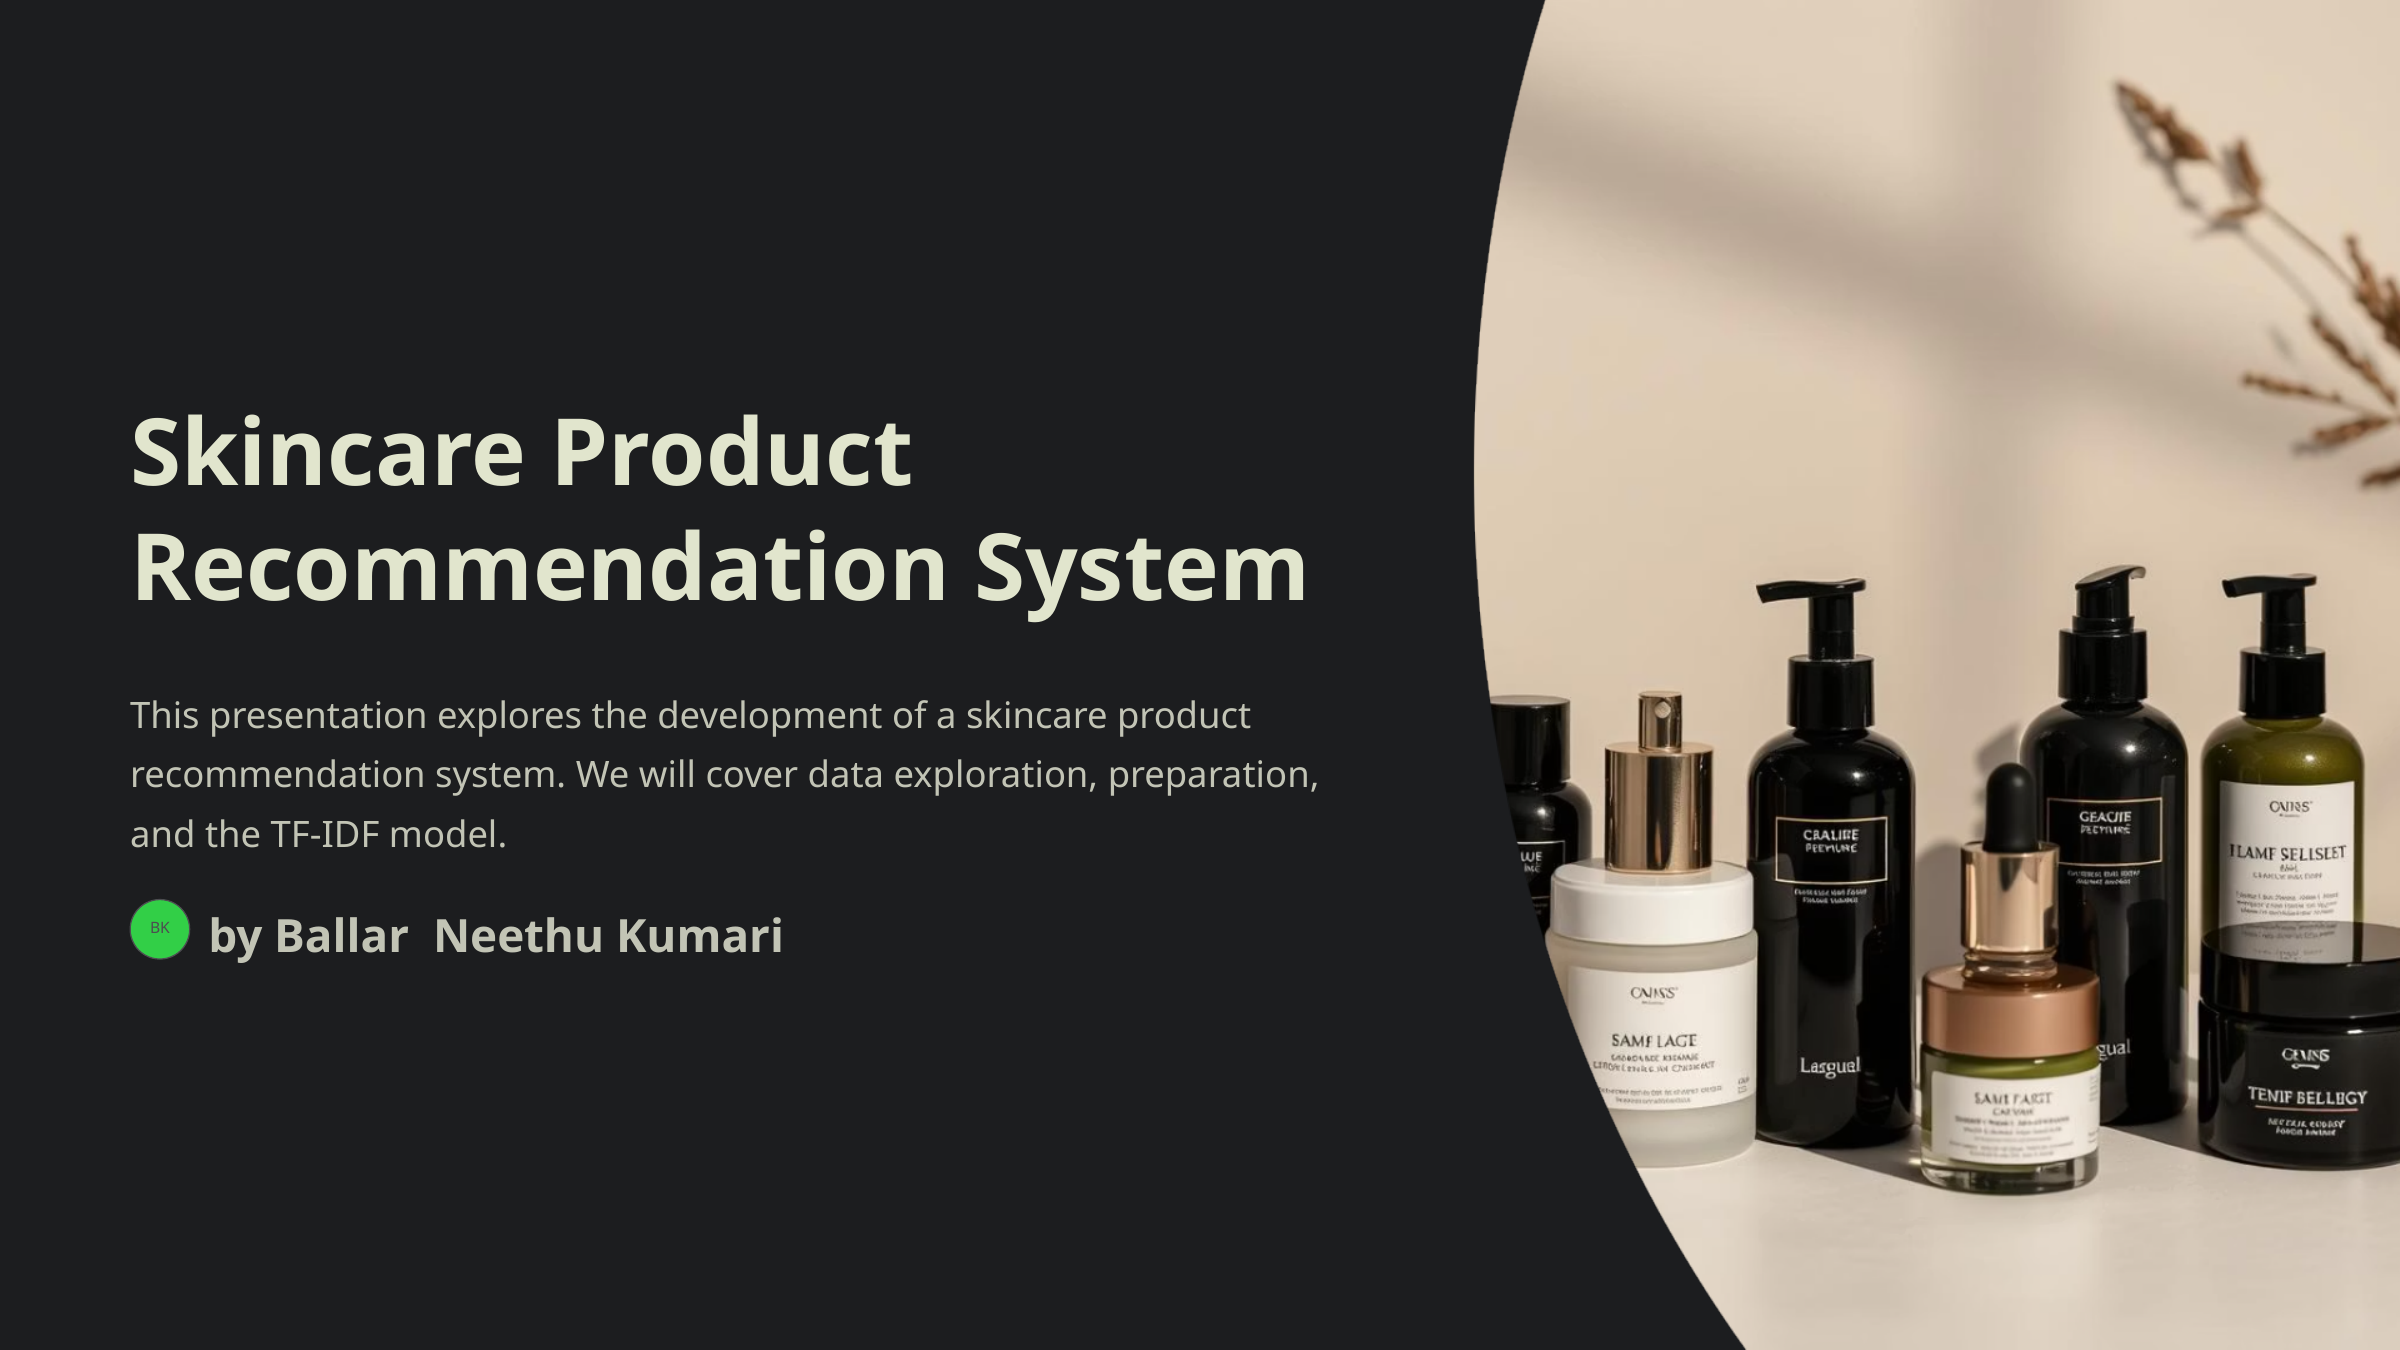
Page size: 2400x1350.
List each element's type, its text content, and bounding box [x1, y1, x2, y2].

text_box BK [149, 921, 171, 938]
text_box [130, 899, 190, 960]
text_box Skincare Product Recommendation System [130, 387, 1370, 621]
picture [1454, 0, 2400, 1350]
text_box by Ballar Neethu Kumari [208, 896, 750, 962]
text_box This presentation explores the development of a skincare product recommendation system. We will cover data exploration, preparation, and the TF-IDF model. [130, 676, 1370, 855]
